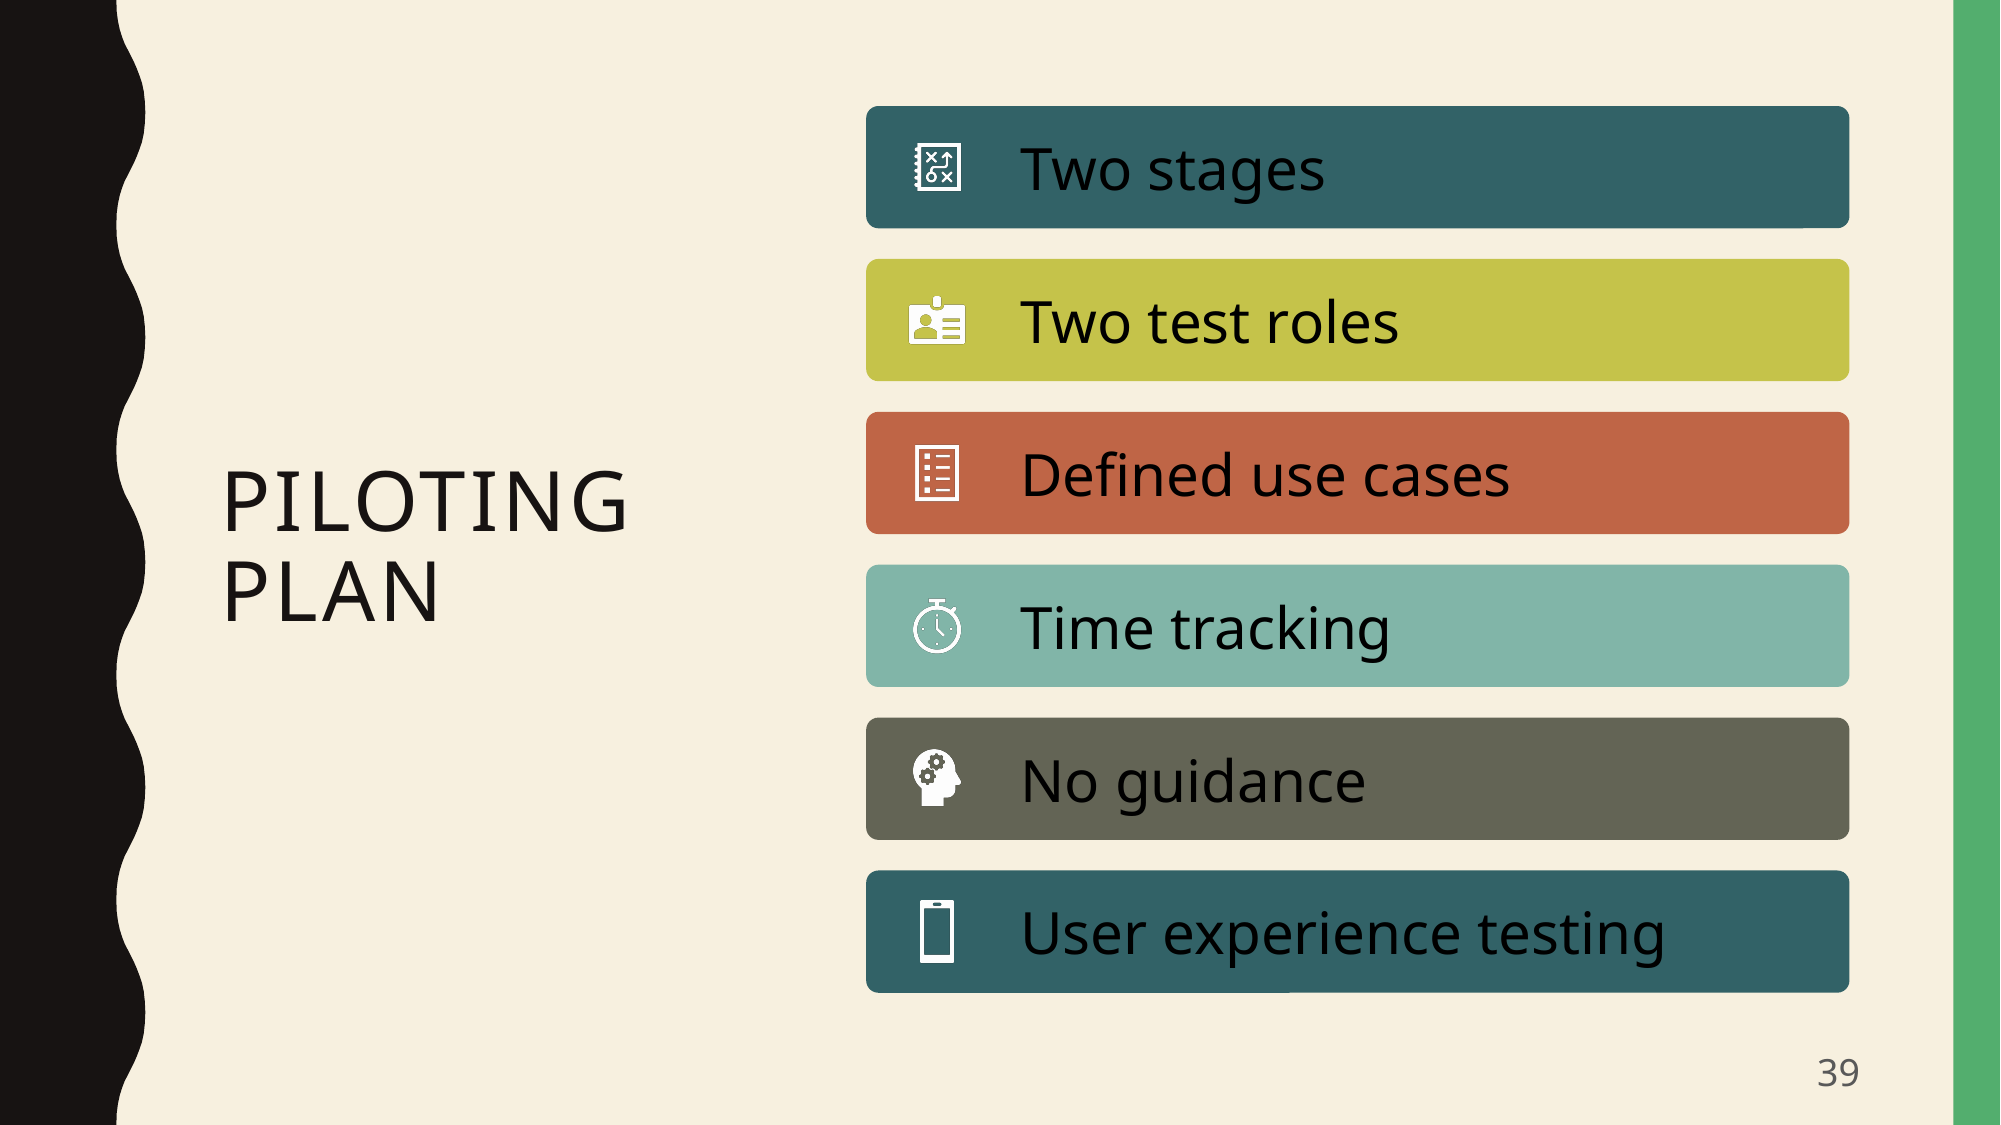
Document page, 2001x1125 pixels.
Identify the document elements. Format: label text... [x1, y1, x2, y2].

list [866, 105, 1850, 993]
slide_number 38 [1412, 1045, 1875, 1103]
title Piloting plan [205, 105, 761, 993]
